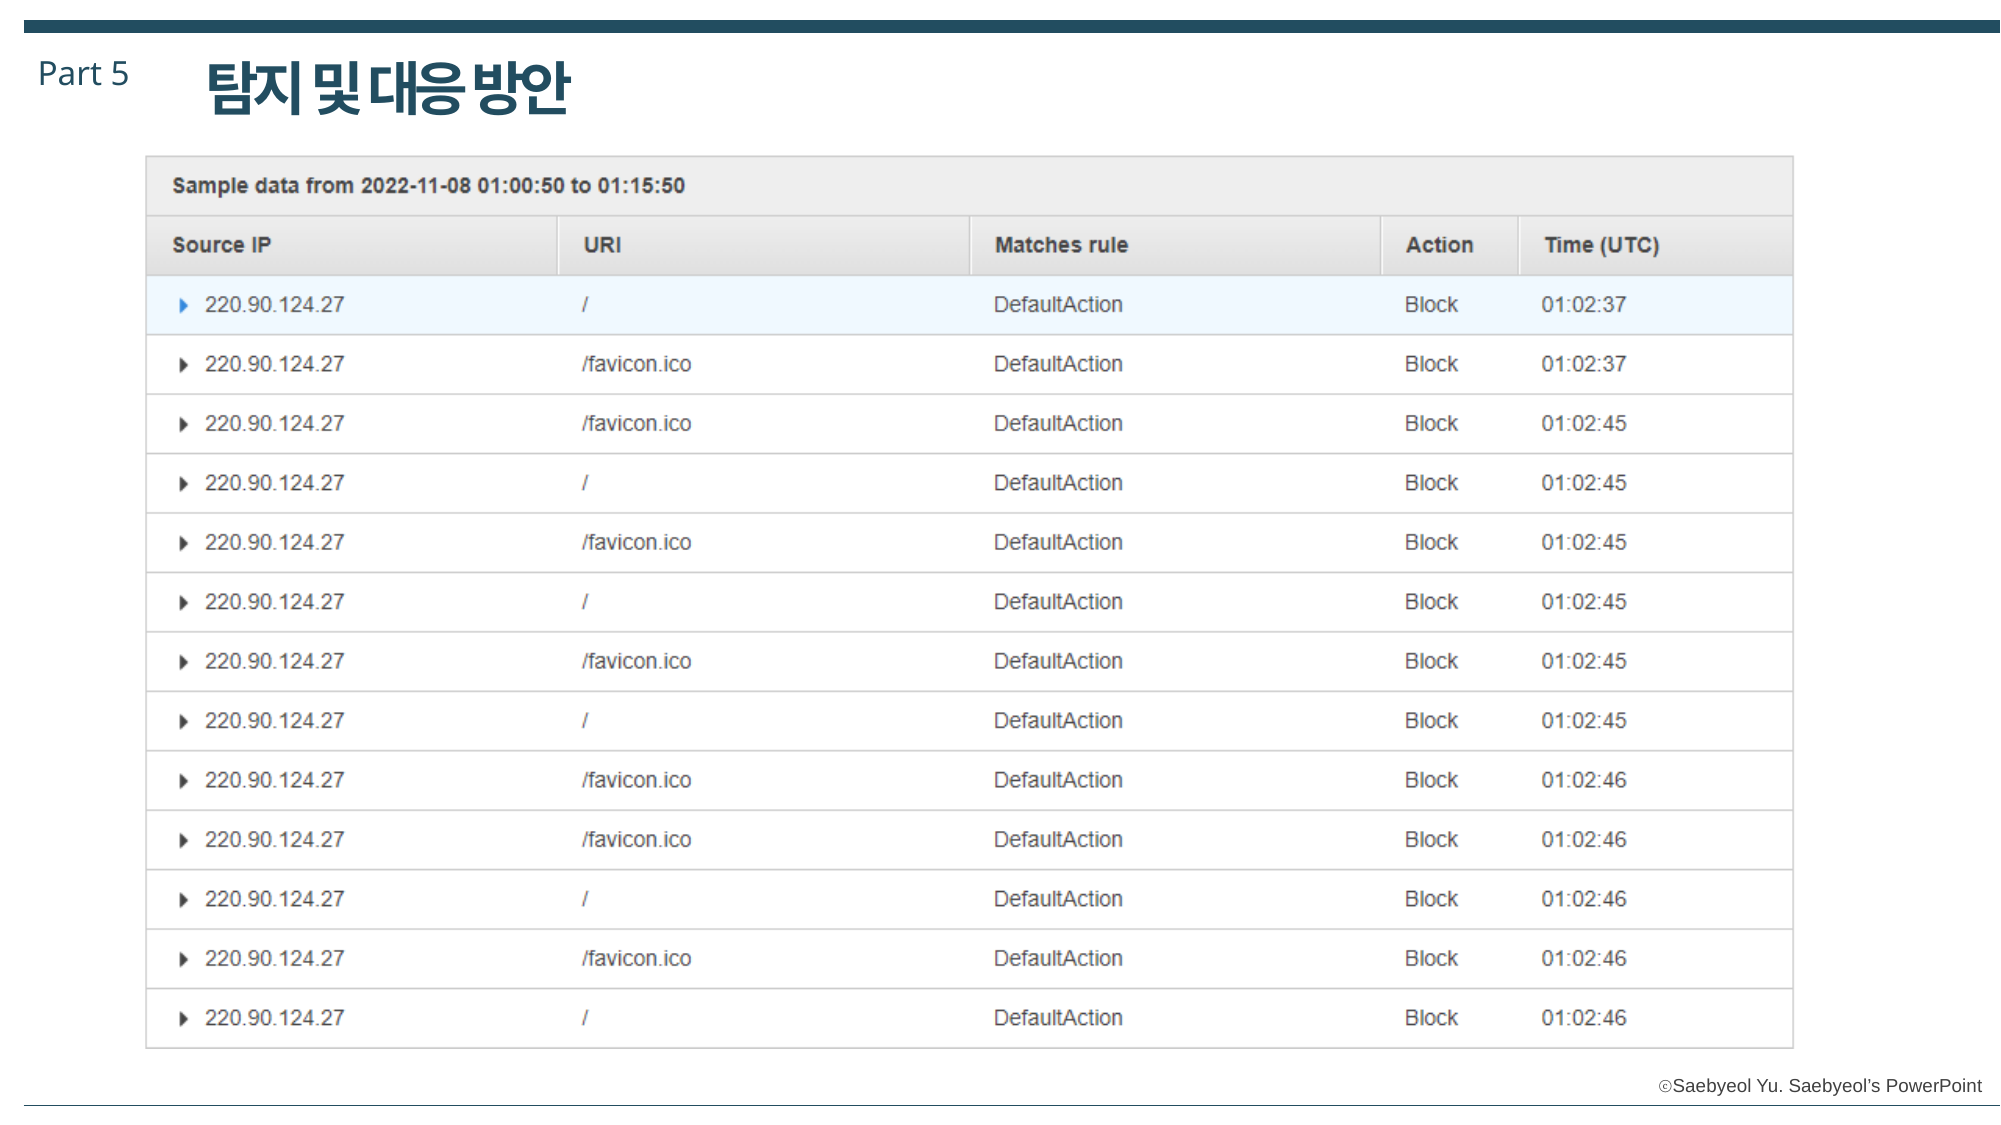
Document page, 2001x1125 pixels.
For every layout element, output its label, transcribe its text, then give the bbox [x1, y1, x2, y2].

text_box 탐지 및 대응 방안 [190, 44, 788, 130]
text_box Part 5 [22, 44, 145, 100]
picture [144, 148, 1802, 1049]
